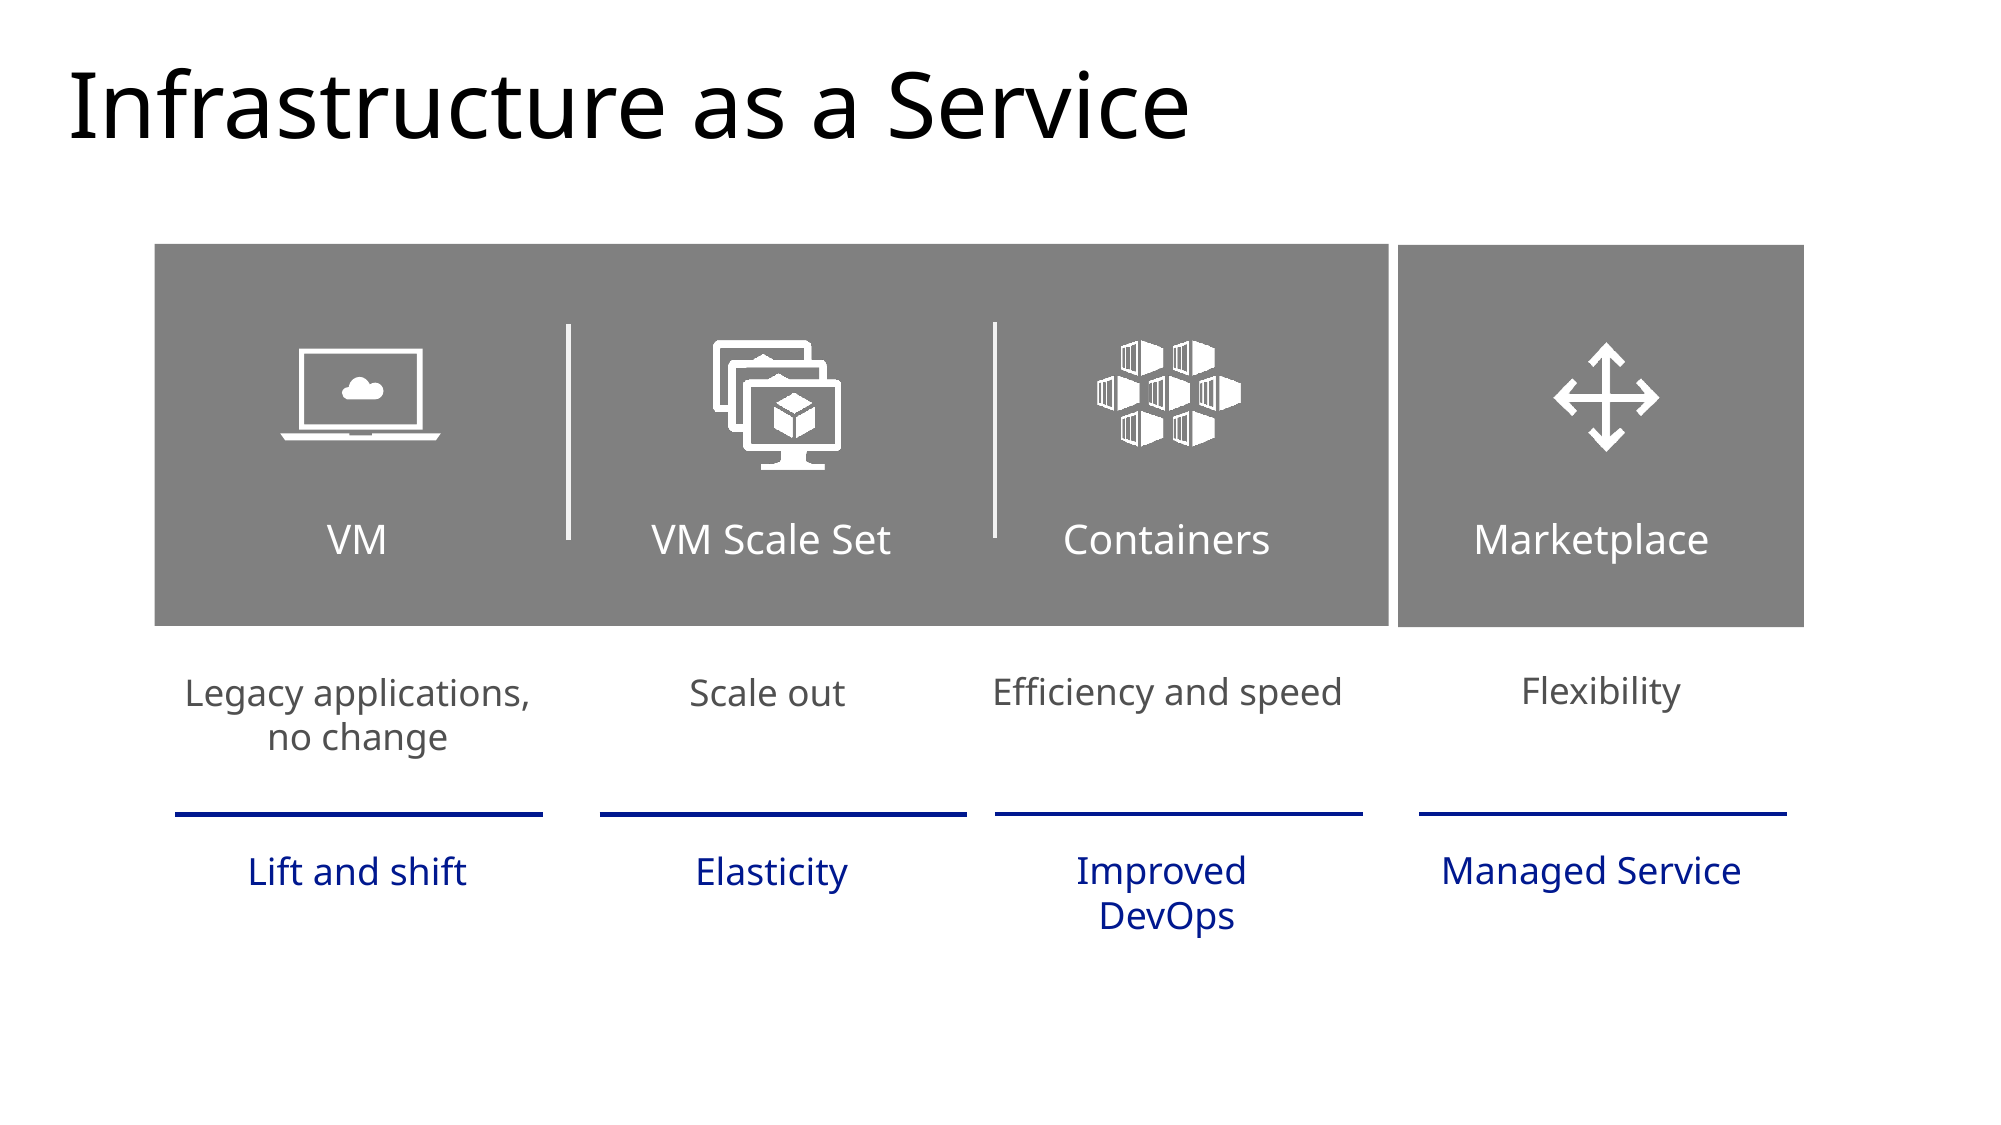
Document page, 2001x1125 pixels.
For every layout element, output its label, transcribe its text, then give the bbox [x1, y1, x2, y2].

text_box Efficiency and speed [964, 653, 1371, 728]
text_box Marketplace [1429, 497, 1754, 586]
text_box Lift and shift [154, 839, 561, 968]
text_box Flexibility [1398, 652, 1804, 727]
text_box Legacy applications, no change [154, 654, 561, 773]
text_box VM Scale Set [607, 497, 936, 586]
text_box Scale out [569, 654, 976, 729]
text_box Containers [1018, 496, 1316, 586]
text_box [299, 348, 423, 430]
text_box VM [282, 497, 433, 586]
picture [1096, 321, 1241, 465]
text_box [280, 433, 441, 441]
text_box Elasticity [568, 839, 976, 968]
text_box Improved DevOps [963, 838, 1371, 967]
text_box [1397, 244, 1805, 628]
picture [1530, 323, 1683, 461]
title Infrastructure as a Service [53, 42, 1951, 176]
text_box [154, 243, 1390, 627]
text_box Managed Service [1388, 838, 1795, 967]
picture [712, 340, 842, 470]
